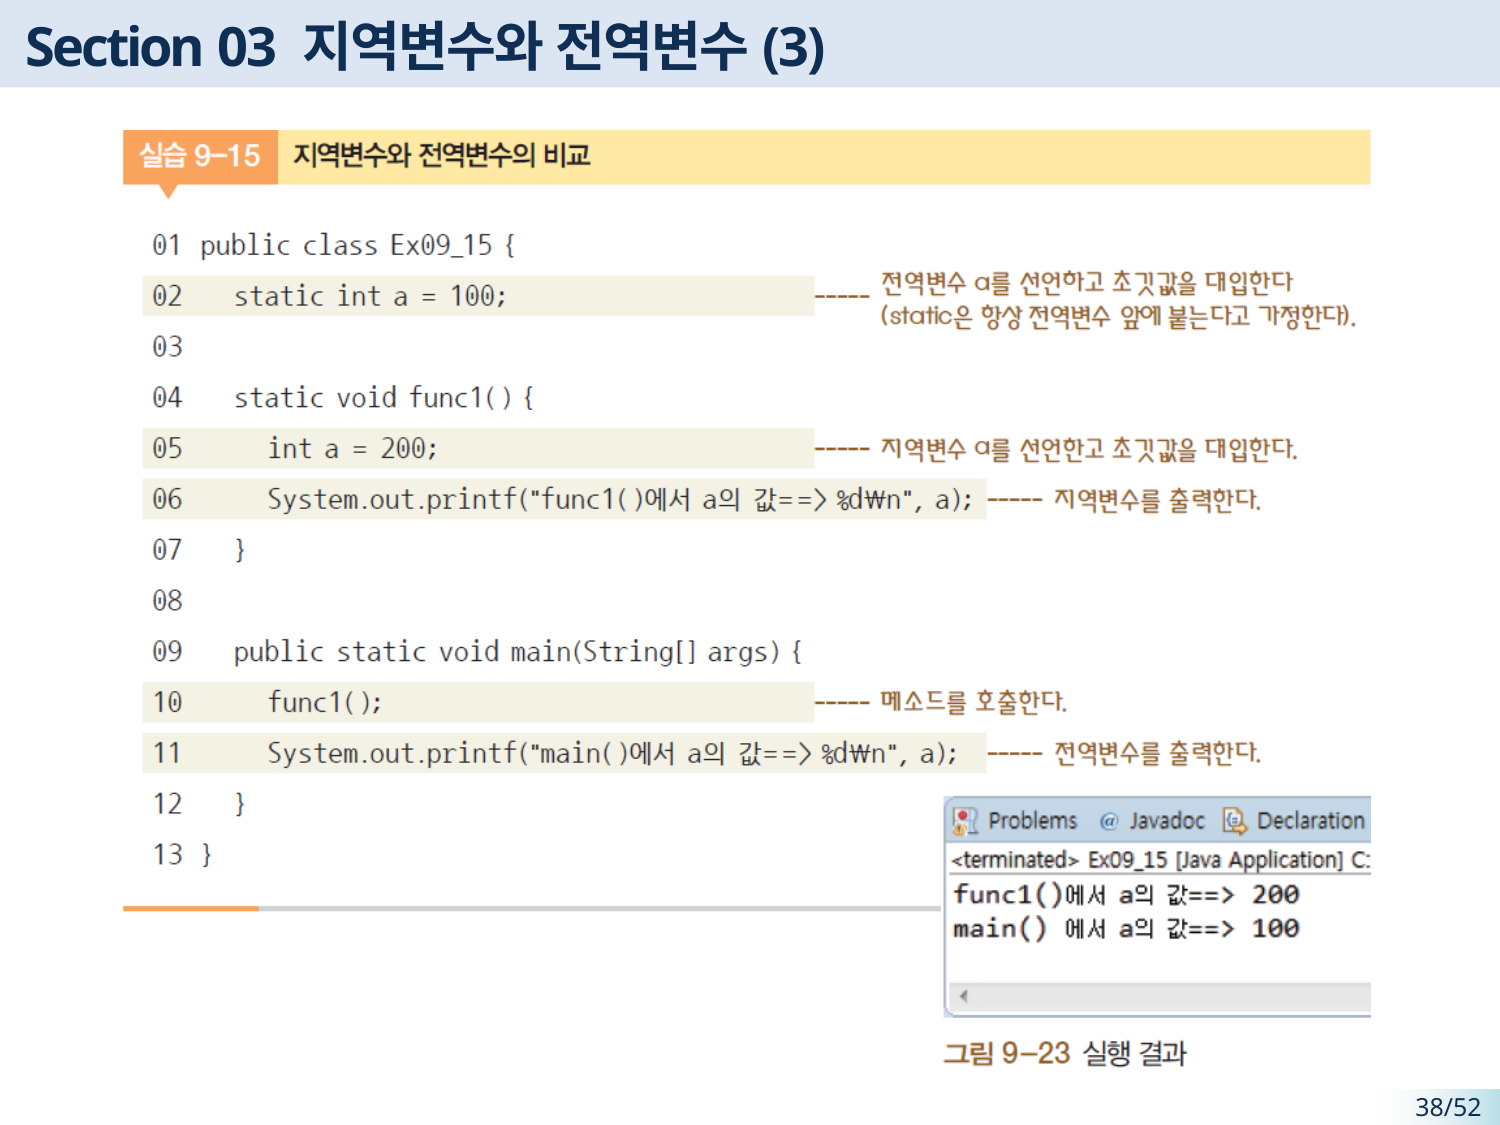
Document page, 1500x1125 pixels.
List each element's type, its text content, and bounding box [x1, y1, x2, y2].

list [122, 130, 1372, 914]
title Section 03 지역변수와 전역변수(3) [10, 5, 1288, 84]
picture [941, 792, 1371, 1072]
